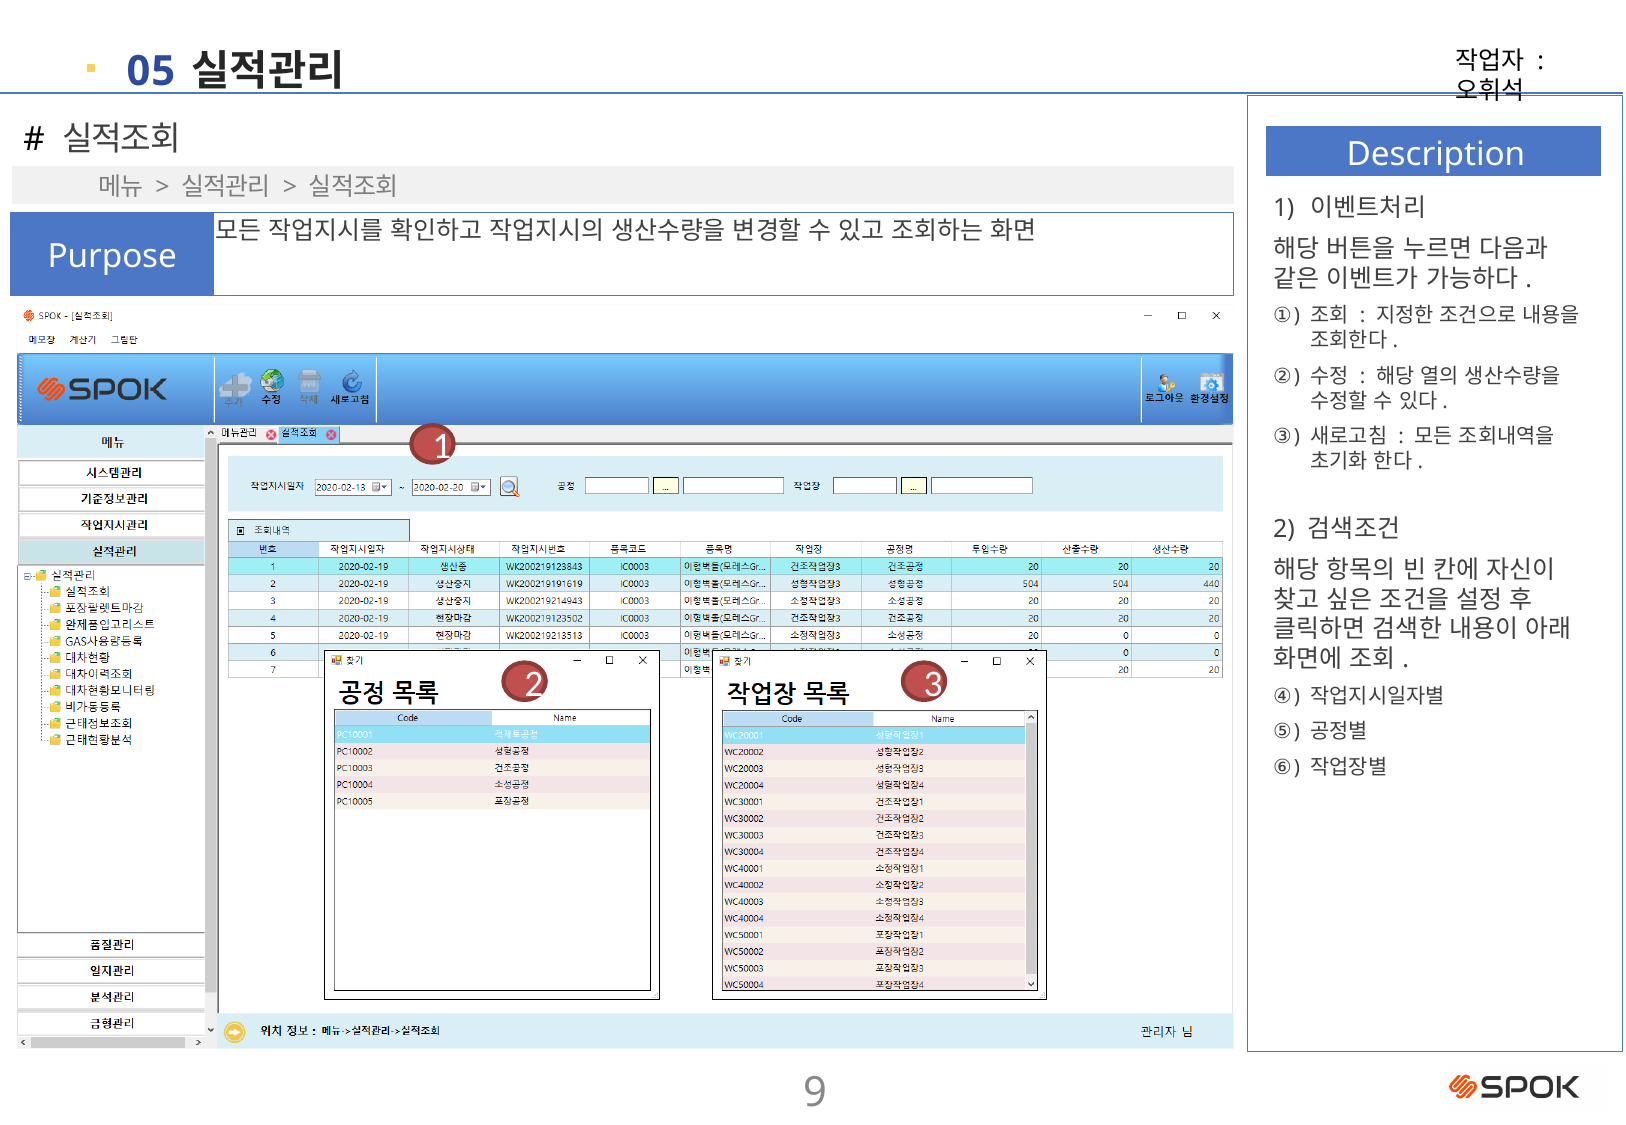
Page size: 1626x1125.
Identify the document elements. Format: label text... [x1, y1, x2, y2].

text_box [87, 42, 408, 91]
picture [1449, 1060, 1610, 1114]
text_box 작업자 : 오휘석 [1440, 37, 1625, 94]
slide_number 9 [781, 1064, 844, 1116]
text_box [11, 166, 1234, 205]
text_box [0, 92, 1623, 1052]
picture [16, 304, 1234, 1050]
